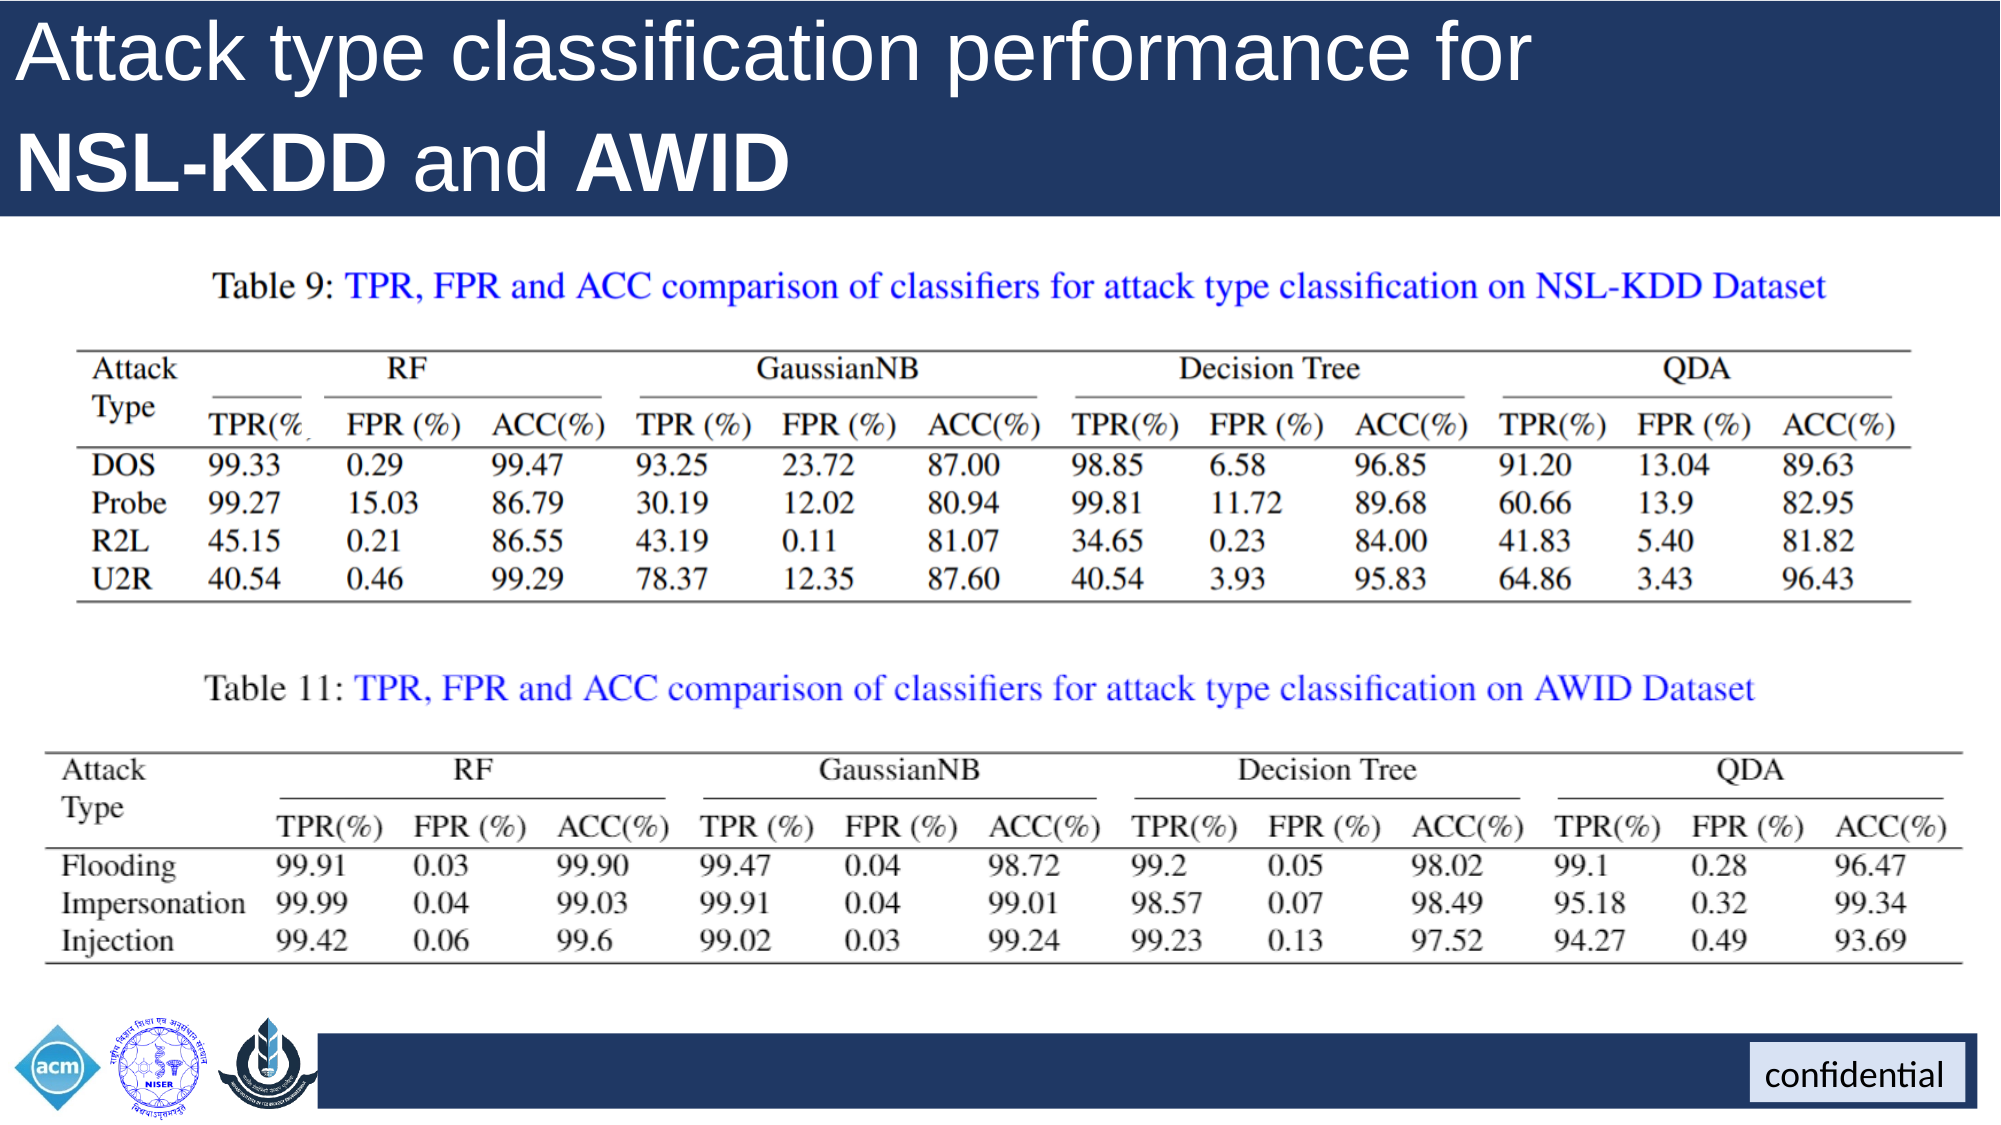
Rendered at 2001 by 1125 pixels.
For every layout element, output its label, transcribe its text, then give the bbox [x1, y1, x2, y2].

picture [8, 244, 2000, 1125]
text_box confidential [1749, 1042, 1966, 1103]
text_box Attack type classification performance for NSL-KDD and AWID [0, 0, 2000, 217]
